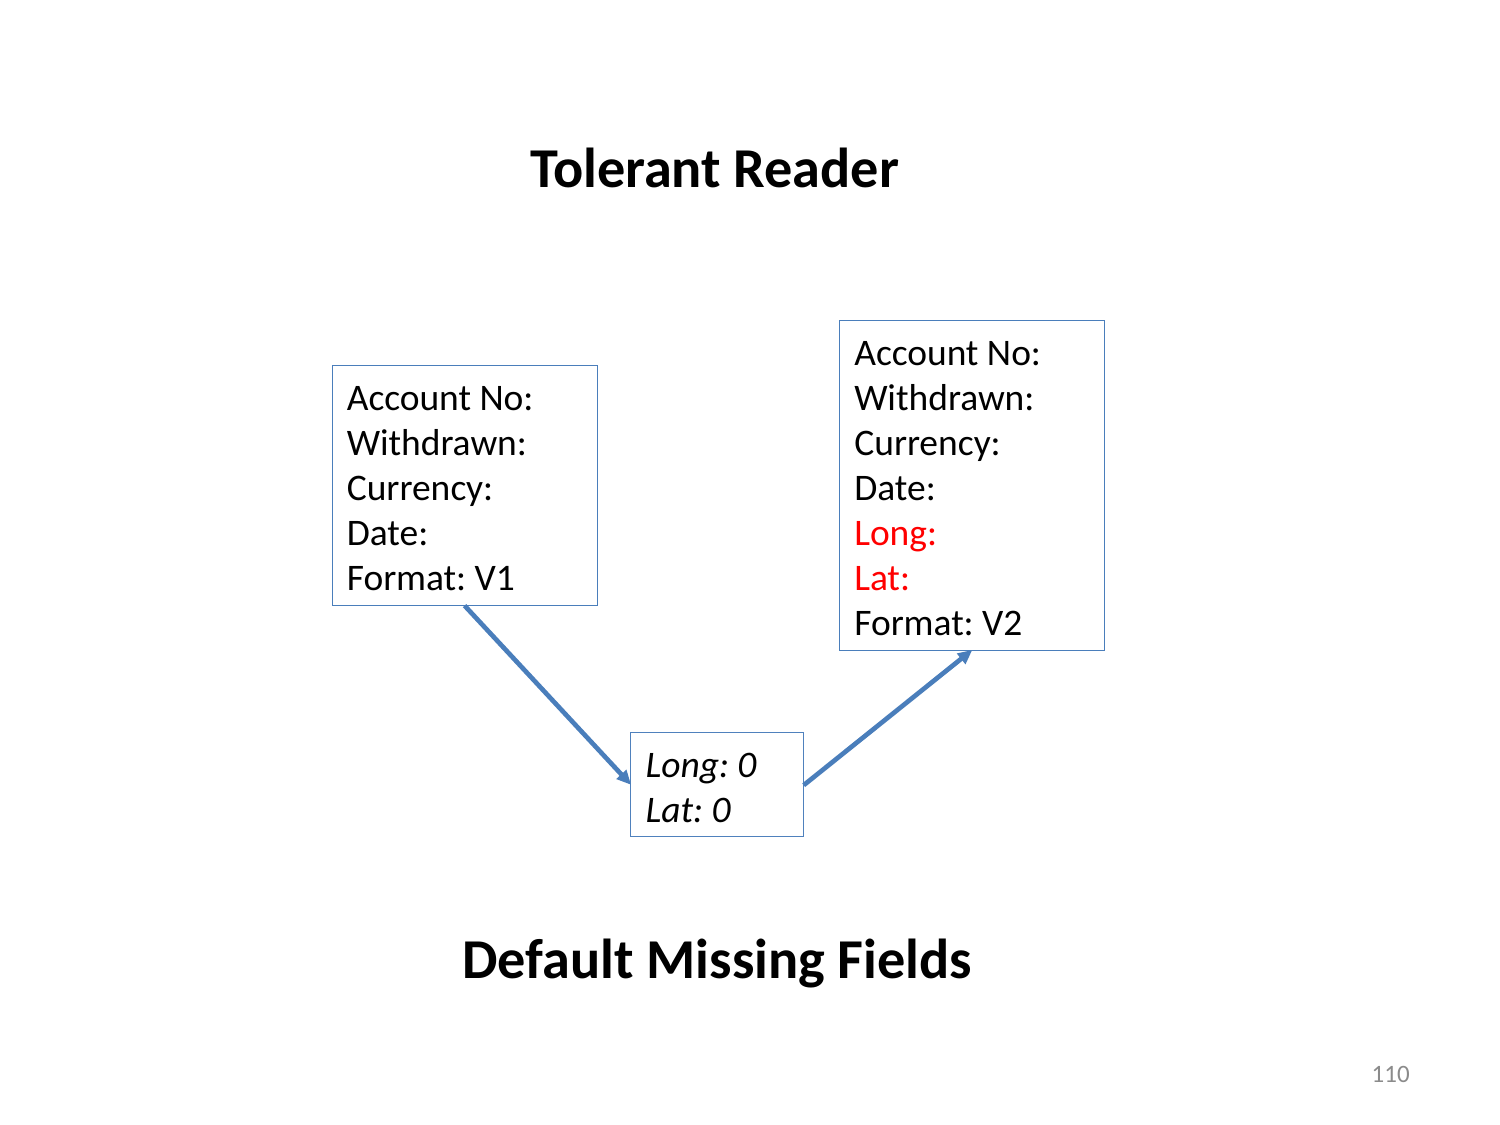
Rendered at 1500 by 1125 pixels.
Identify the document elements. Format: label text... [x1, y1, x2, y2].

text_box Account No: Withdrawn: Currency: Date: Long: Lat: Format: V2 [839, 320, 1105, 651]
slide_number 110 [1074, 1042, 1425, 1103]
text_box Tolerant Reader [435, 123, 995, 207]
text_box Long: 0 Lat: 0 [630, 732, 804, 837]
text_box Account No: Withdrawn: Currency: Date: Format: V1 [332, 365, 598, 606]
text_box Default Missing Fields [437, 914, 997, 997]
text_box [464, 608, 632, 786]
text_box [803, 653, 973, 786]
